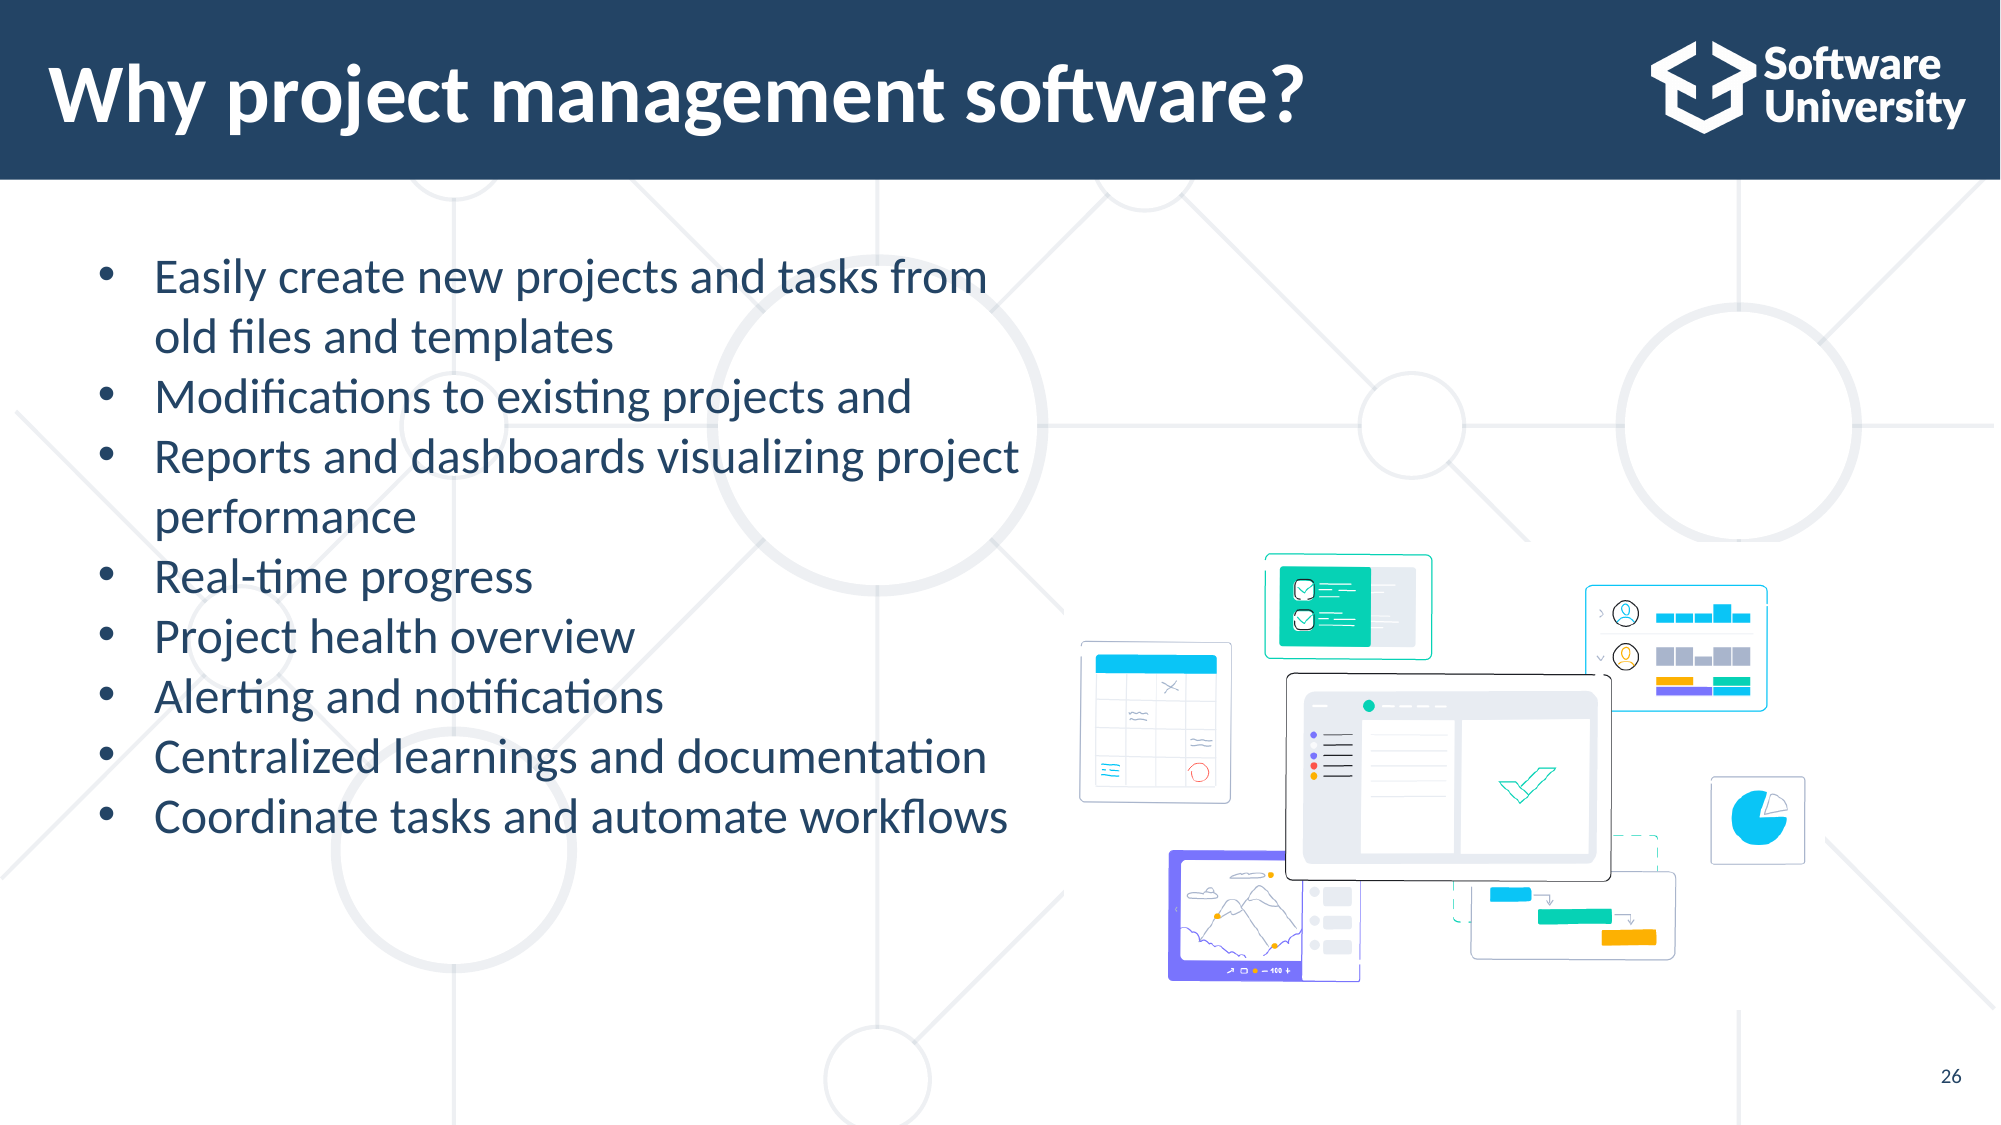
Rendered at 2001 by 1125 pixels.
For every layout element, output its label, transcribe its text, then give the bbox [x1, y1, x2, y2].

slide_number 26 [1897, 1049, 1968, 1101]
text_box Easily create new projects and tasks from old files and templates Modifications to existing projects and Reports and dashboards visualizing project performance Real-time progress Project health overview Alerting and notifications Centralized learnings and documentation Coordinate tasks and automate workflows [83, 235, 1065, 851]
picture [1651, 41, 1966, 134]
picture [1064, 541, 1825, 1010]
title Why project management software? [31, 16, 1625, 162]
